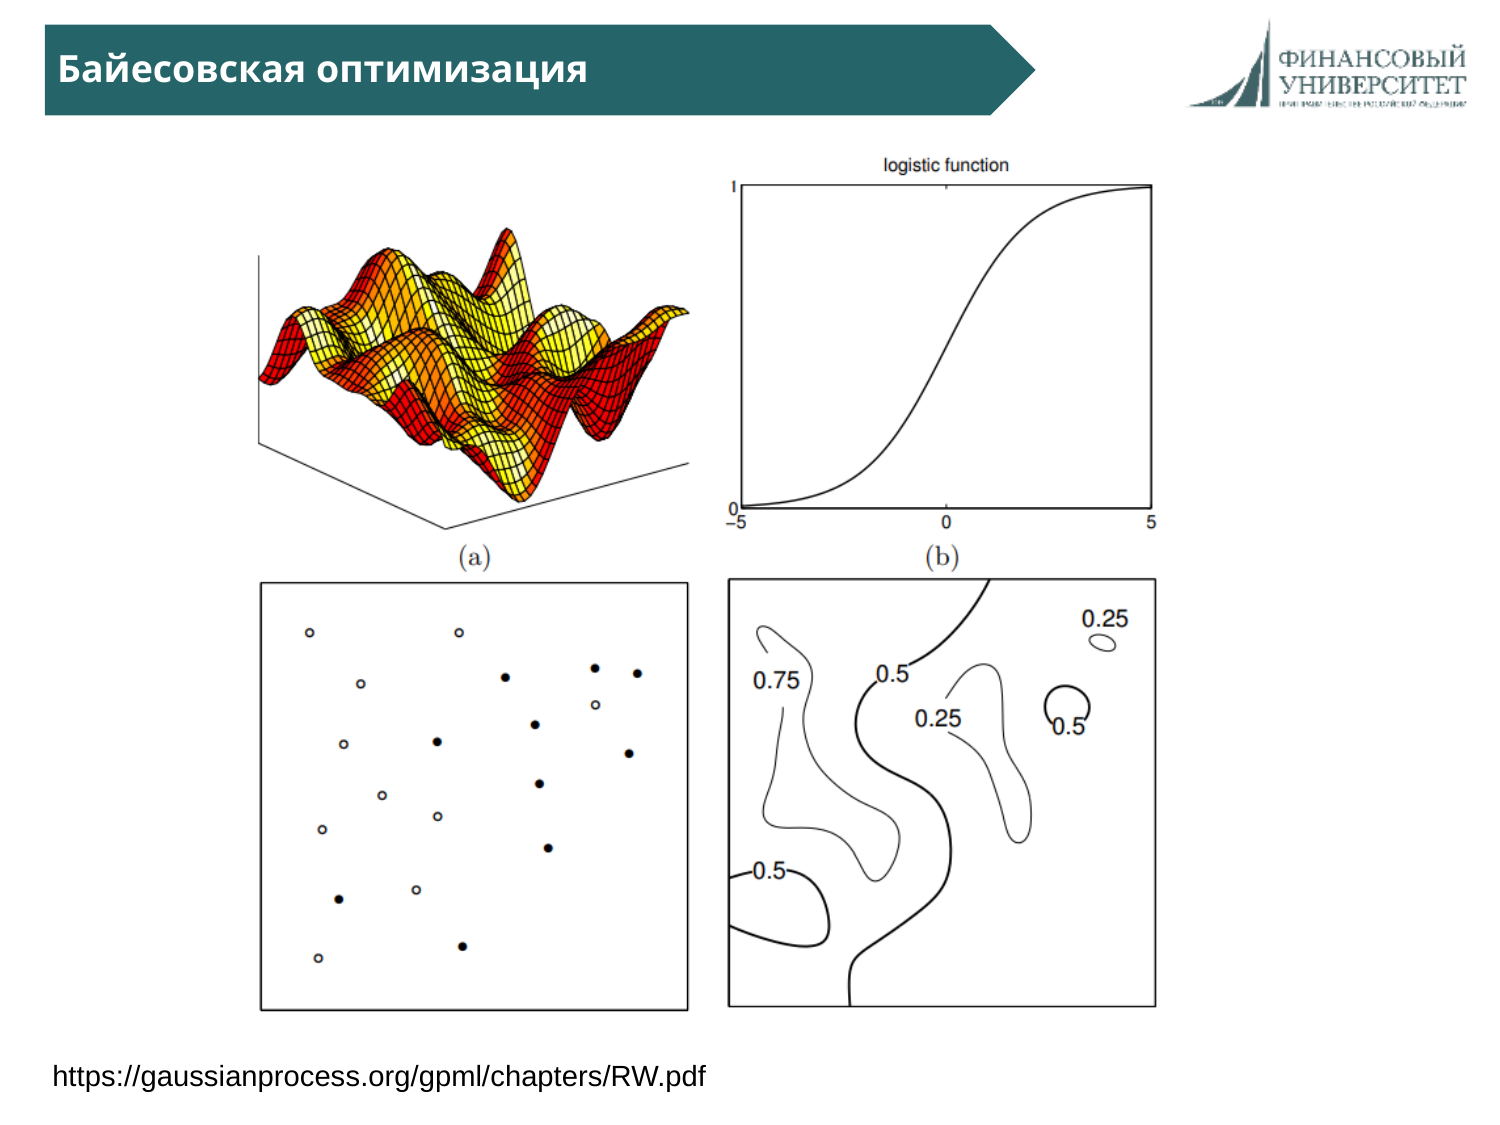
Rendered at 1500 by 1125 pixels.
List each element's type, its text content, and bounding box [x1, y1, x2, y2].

text_box Байесовская оптимизация [42, 37, 614, 98]
text_box https://gaussianprocess.org/gpml/chapters/RW.pdf [37, 1049, 904, 1107]
picture [231, 149, 1163, 1014]
text_box [42, 22, 1039, 118]
picture [1184, 15, 1468, 116]
